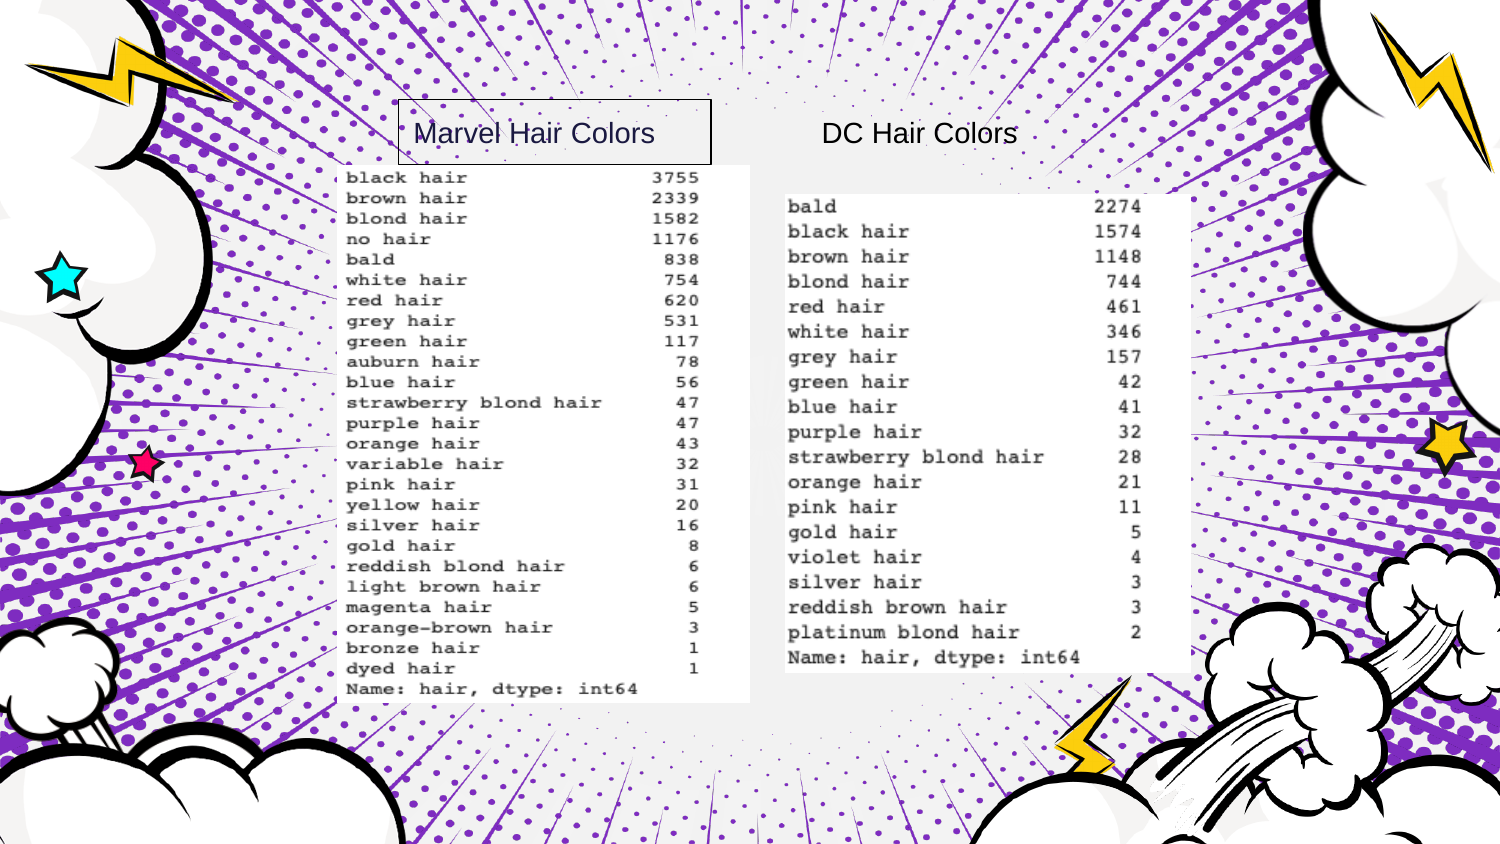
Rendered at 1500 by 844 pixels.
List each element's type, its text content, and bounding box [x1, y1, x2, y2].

picture [0, 0, 1500, 844]
text_box DC Hair Colors [806, 99, 1220, 165]
text_box Marvel Hair Colors [398, 99, 711, 163]
